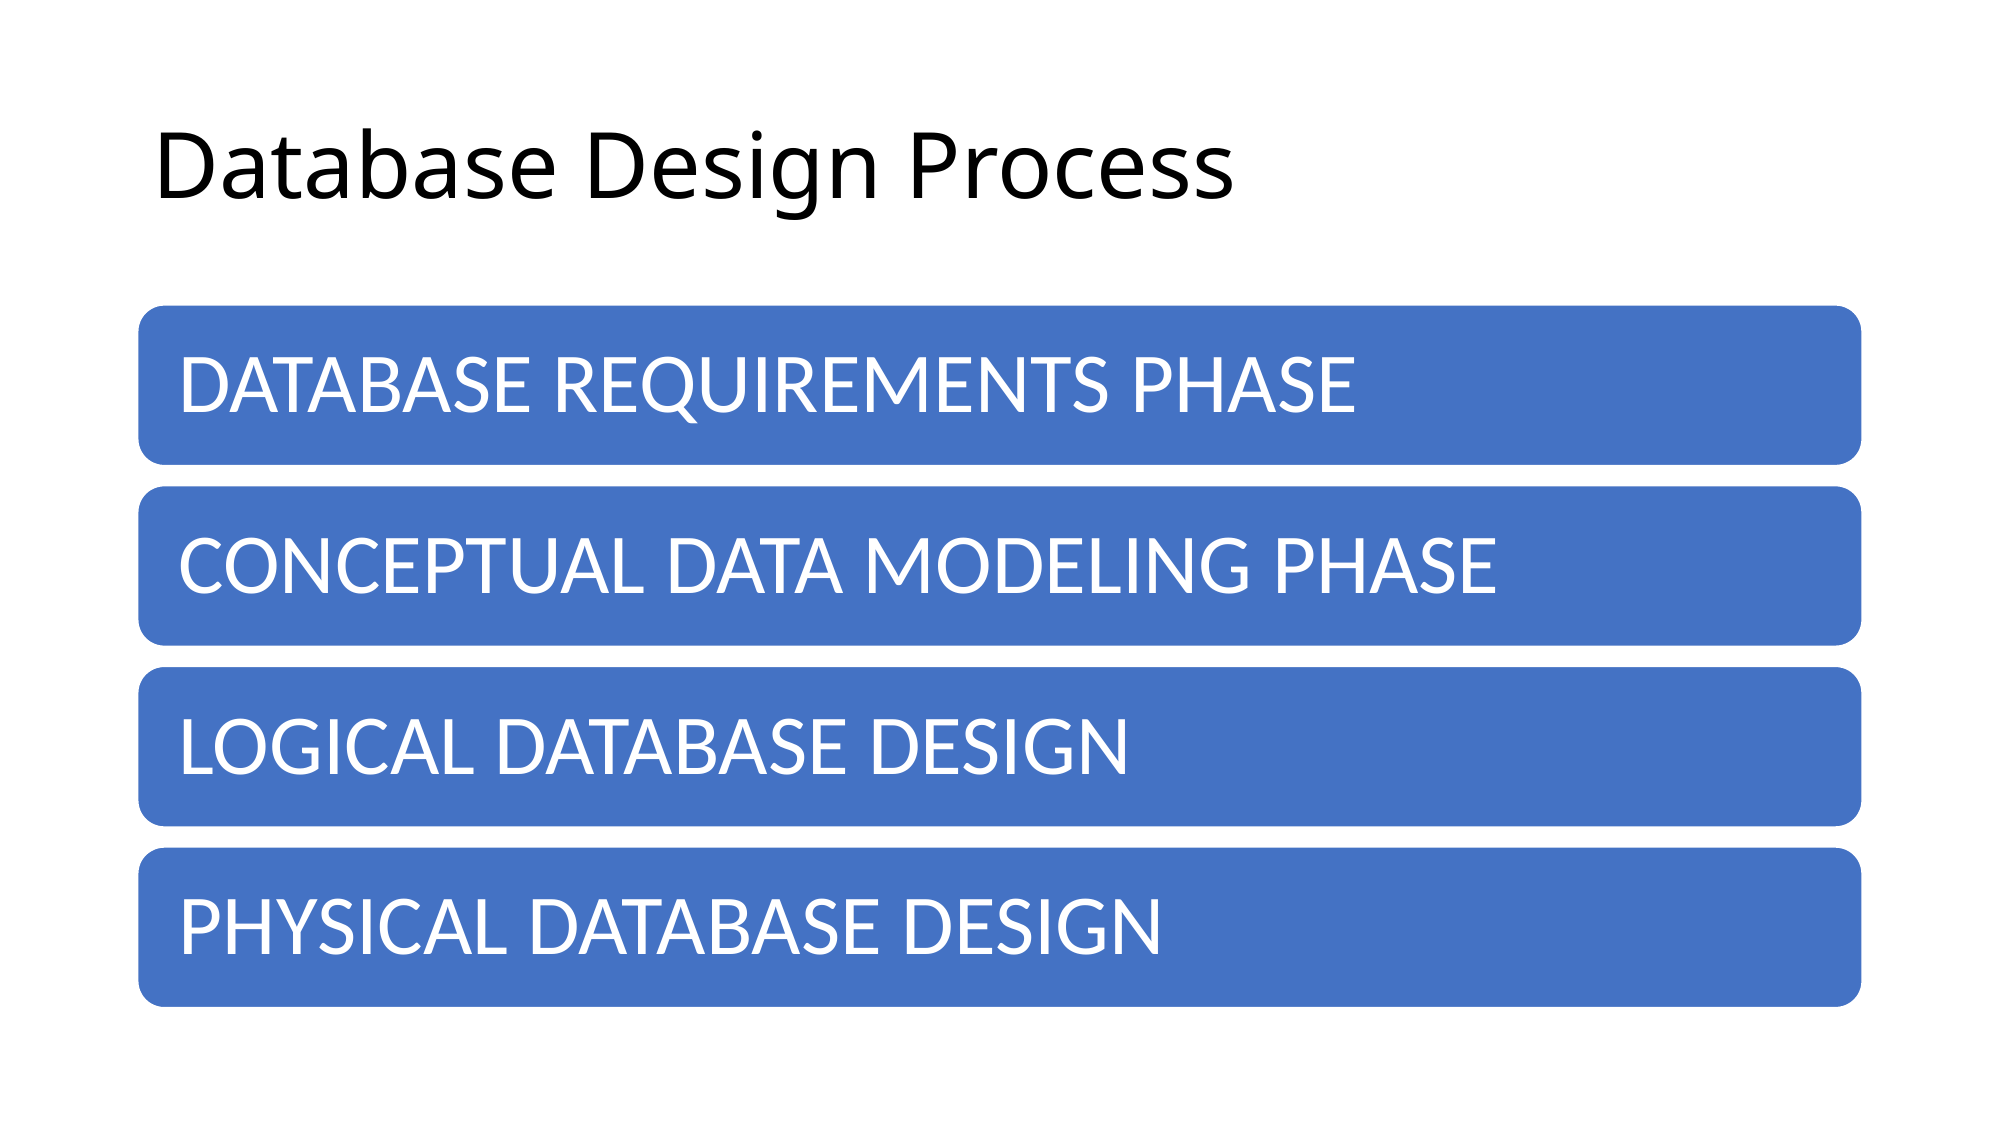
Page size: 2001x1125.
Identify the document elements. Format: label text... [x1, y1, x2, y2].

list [137, 299, 1863, 1014]
title Database Design Process [137, 59, 1863, 278]
